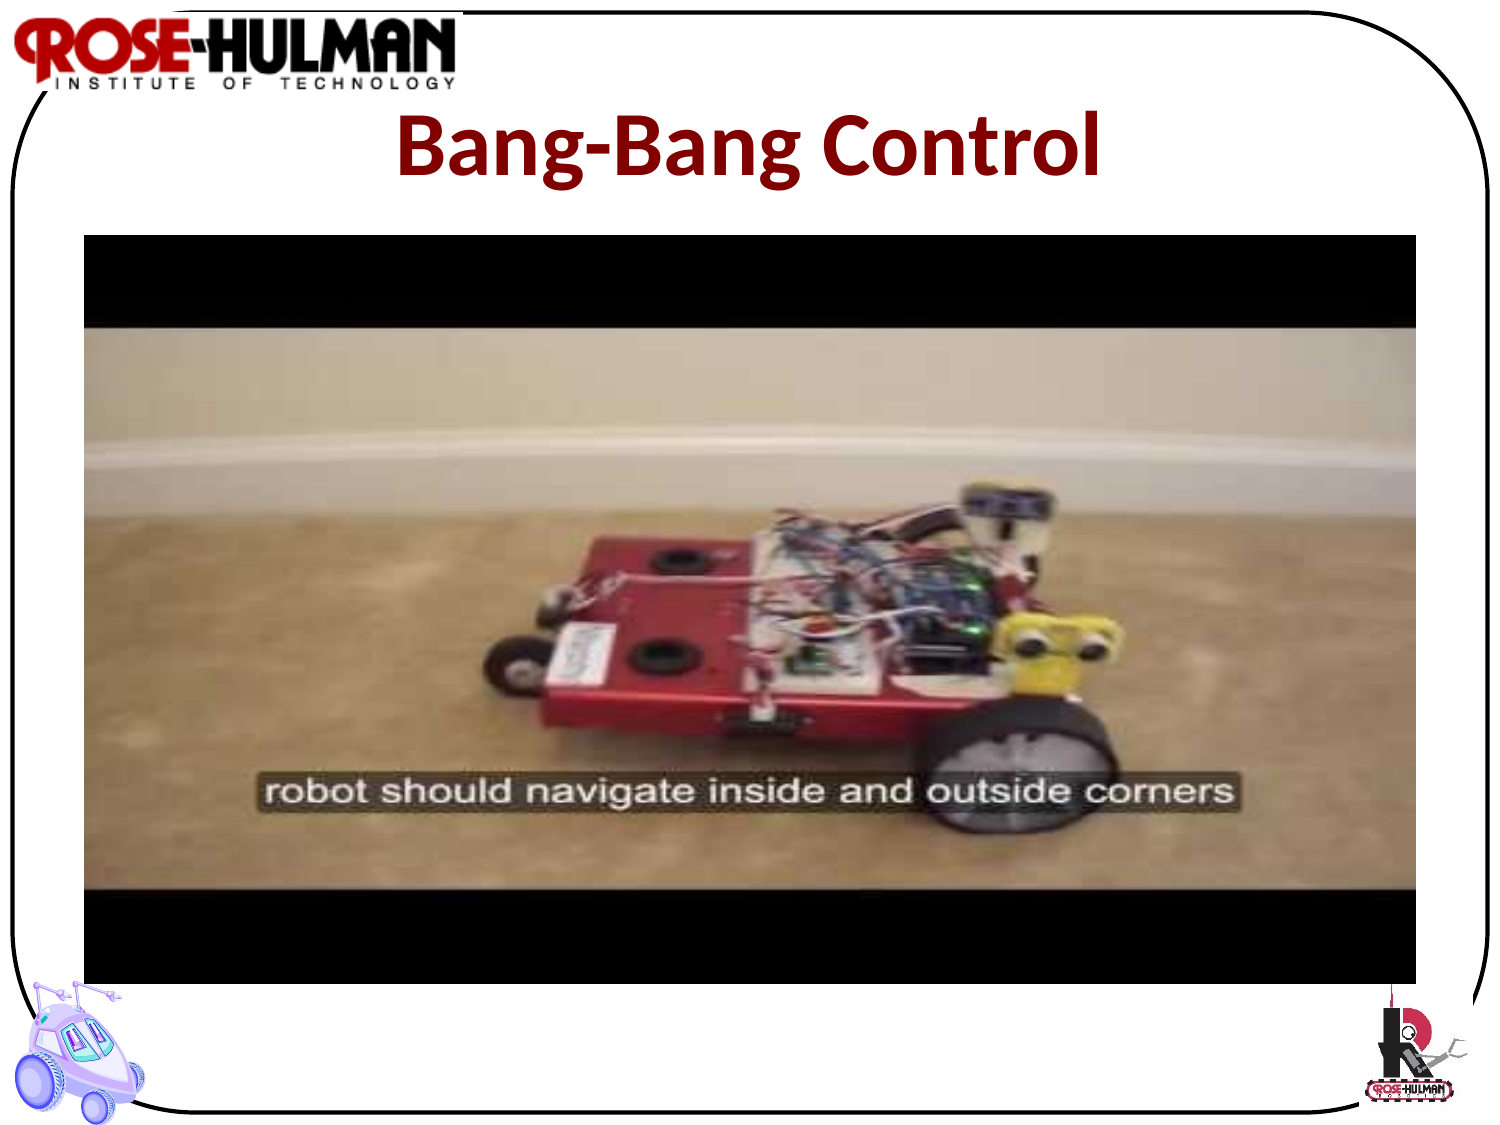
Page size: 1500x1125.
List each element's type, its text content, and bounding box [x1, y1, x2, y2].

picture [10, 12, 463, 91]
title Bang-Bang Control [75, 45, 1425, 233]
picture [1359, 974, 1473, 1113]
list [83, 234, 1417, 985]
